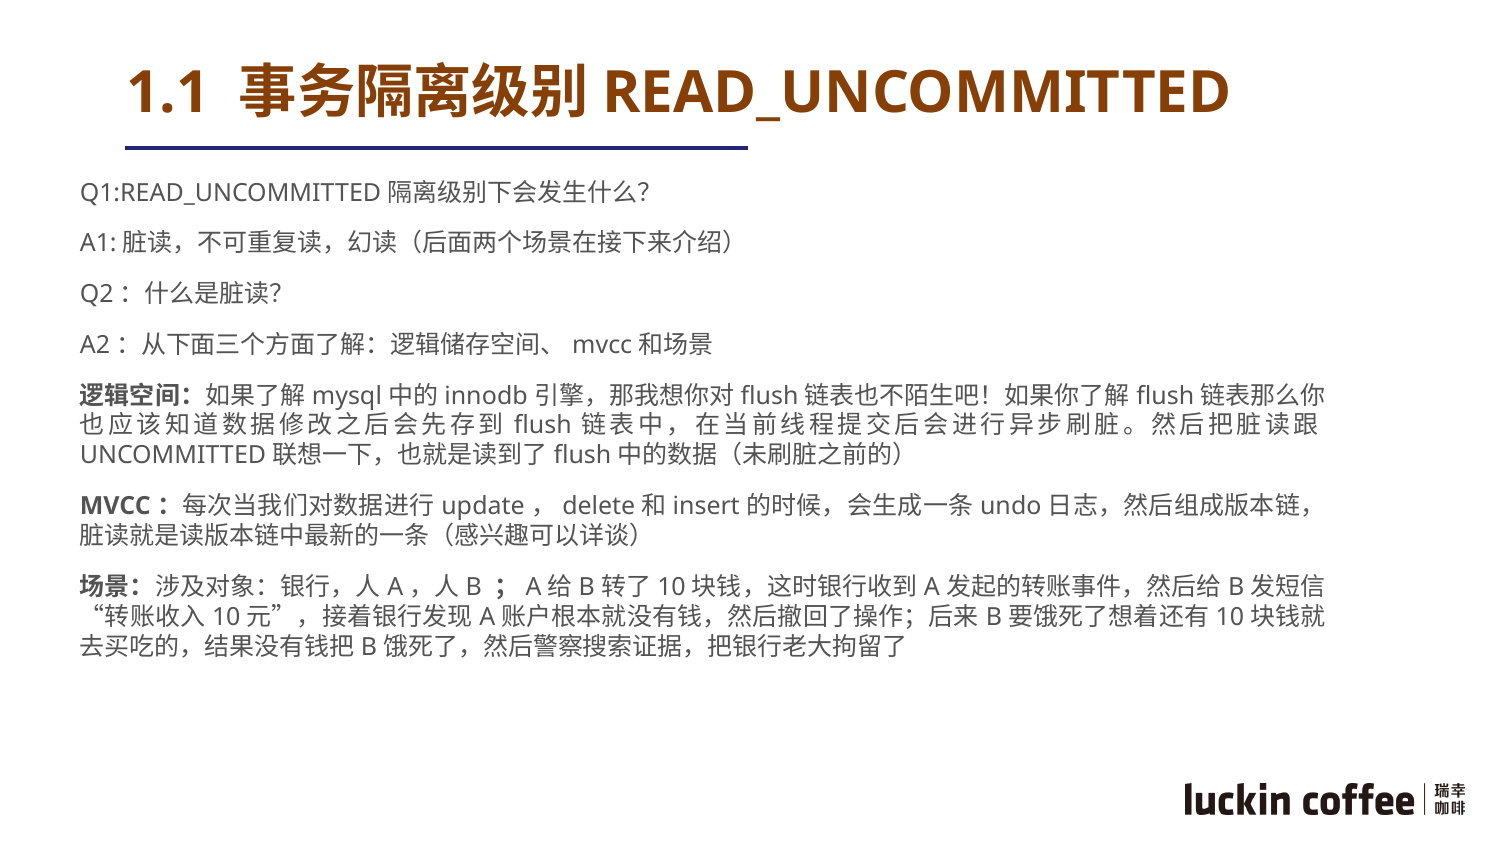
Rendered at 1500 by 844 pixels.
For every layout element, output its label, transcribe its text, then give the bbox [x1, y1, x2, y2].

picture [1185, 783, 1465, 815]
title 1.1 事务隔离级别READ_UNCOMMITTED [123, 39, 1417, 139]
list Q1:READ_UNCOMMITTED隔离级别下会发生什么？ A1:脏读，不可重复读，幻读（后面两个场景在接下来介绍） Q2：什么是脏读？ A2：从下面三个方面了解：逻辑储存空间、mvcc和场景 逻辑空间：如果了解mysql中的innodb引擎，那我想你对flush链表也不陌生吧！如果你了解flush链表那么你也应该知道数据修改之后会先存到flush链表中，在当前线程提交后会进行异步刷脏。然后把脏读跟UNCOMMITTED联想一下，也就是读到了flush中的数据（未刷脏之前的） MVCC：每次当我们对数据进行update，delete和insert的时候，会生成一条undo日志，然后组成版本链，脏读就是读版本链中最新的一条（感兴趣可以详谈） 场景：涉及对象：银行，人A，人B ；A给B转了10块钱，这时银行收到A发起的转账事件，然后给B发短信“转账收入10元”，接着银行发现A账户根本就没有钱，然后撤回了操作；后来B要饿死了想着还有10块钱就去买吃的，结果没有钱把B饿死了，然后警察搜索证据，把银行老大拘留了 [76, 172, 1330, 812]
